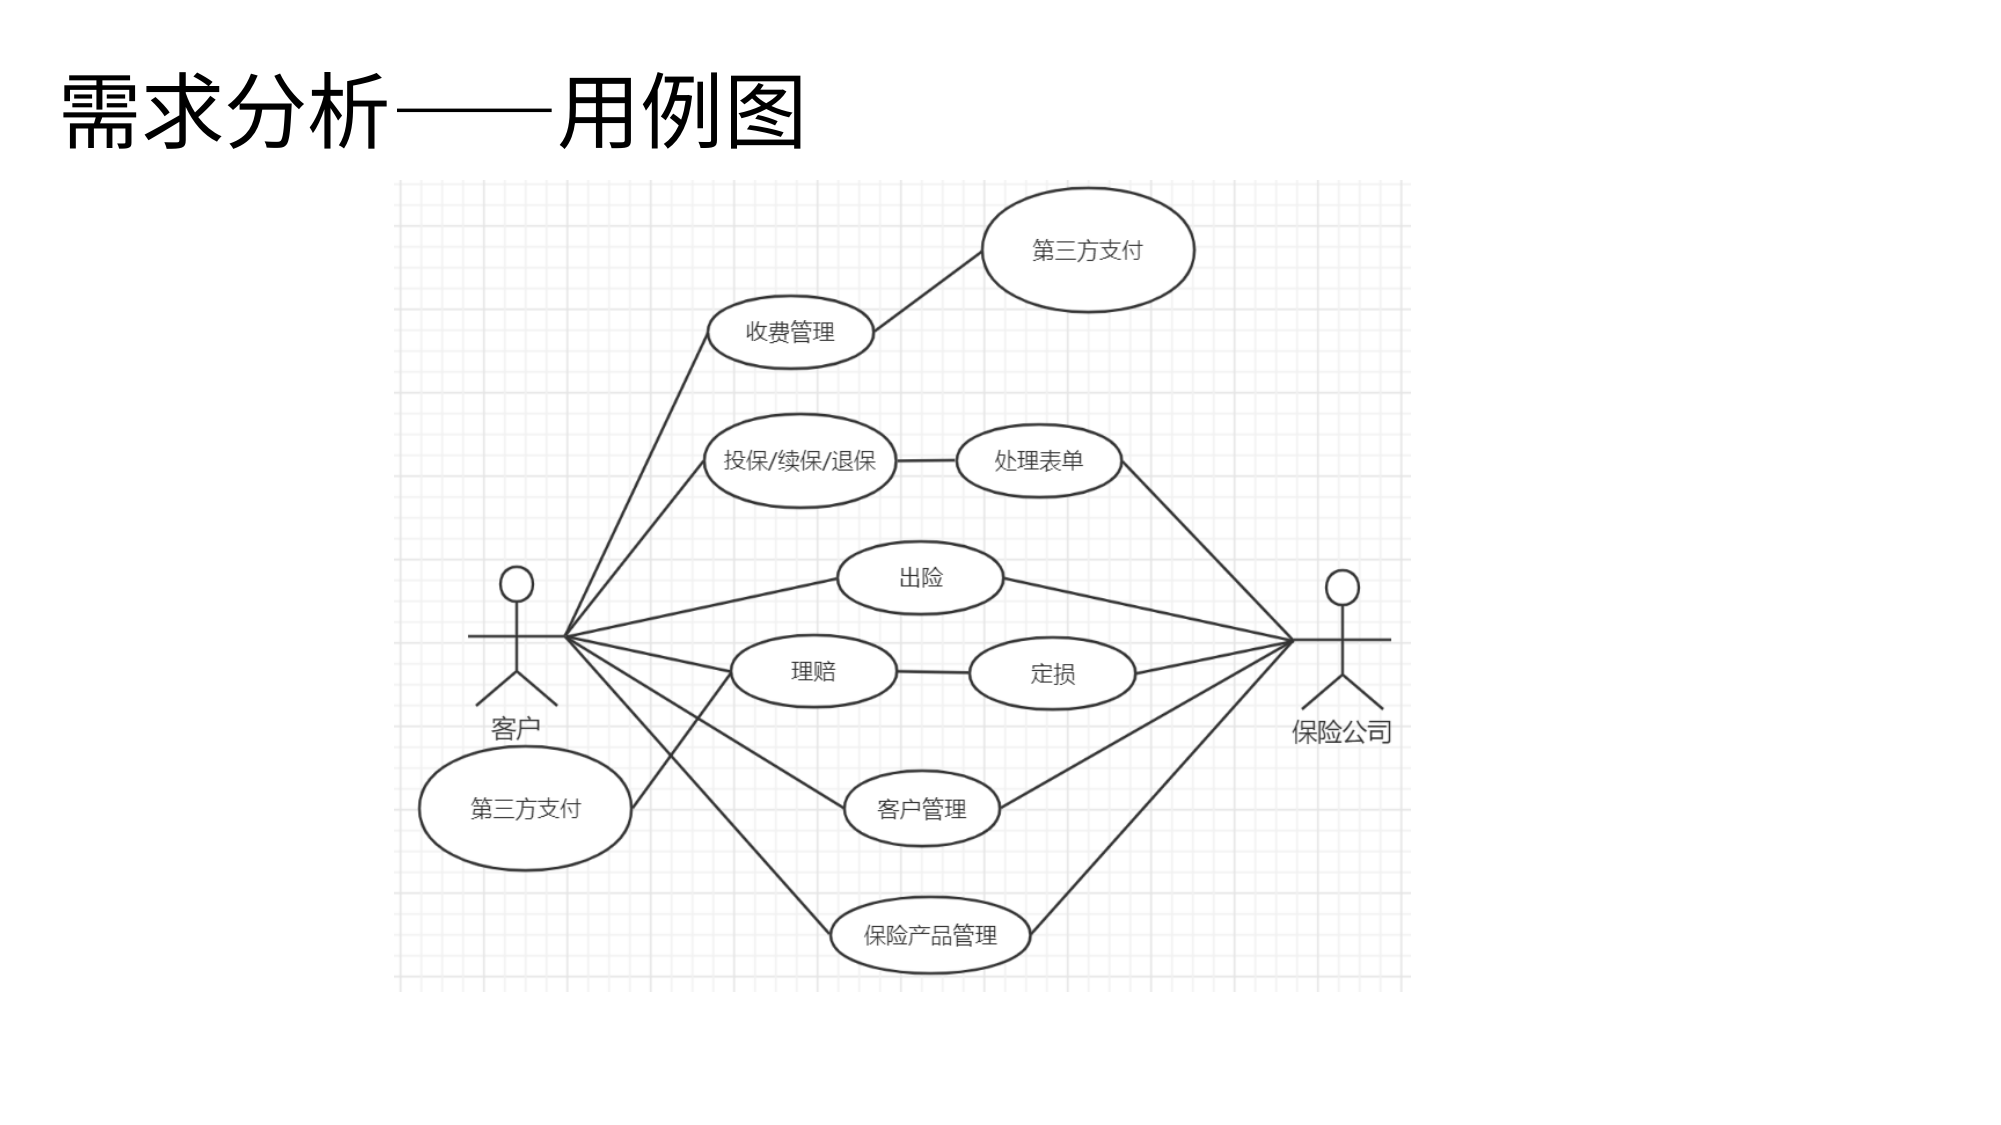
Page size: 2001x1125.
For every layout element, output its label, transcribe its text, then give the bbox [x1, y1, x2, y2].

title 需求分析——用例图 [16, 59, 850, 168]
picture [394, 180, 1411, 992]
